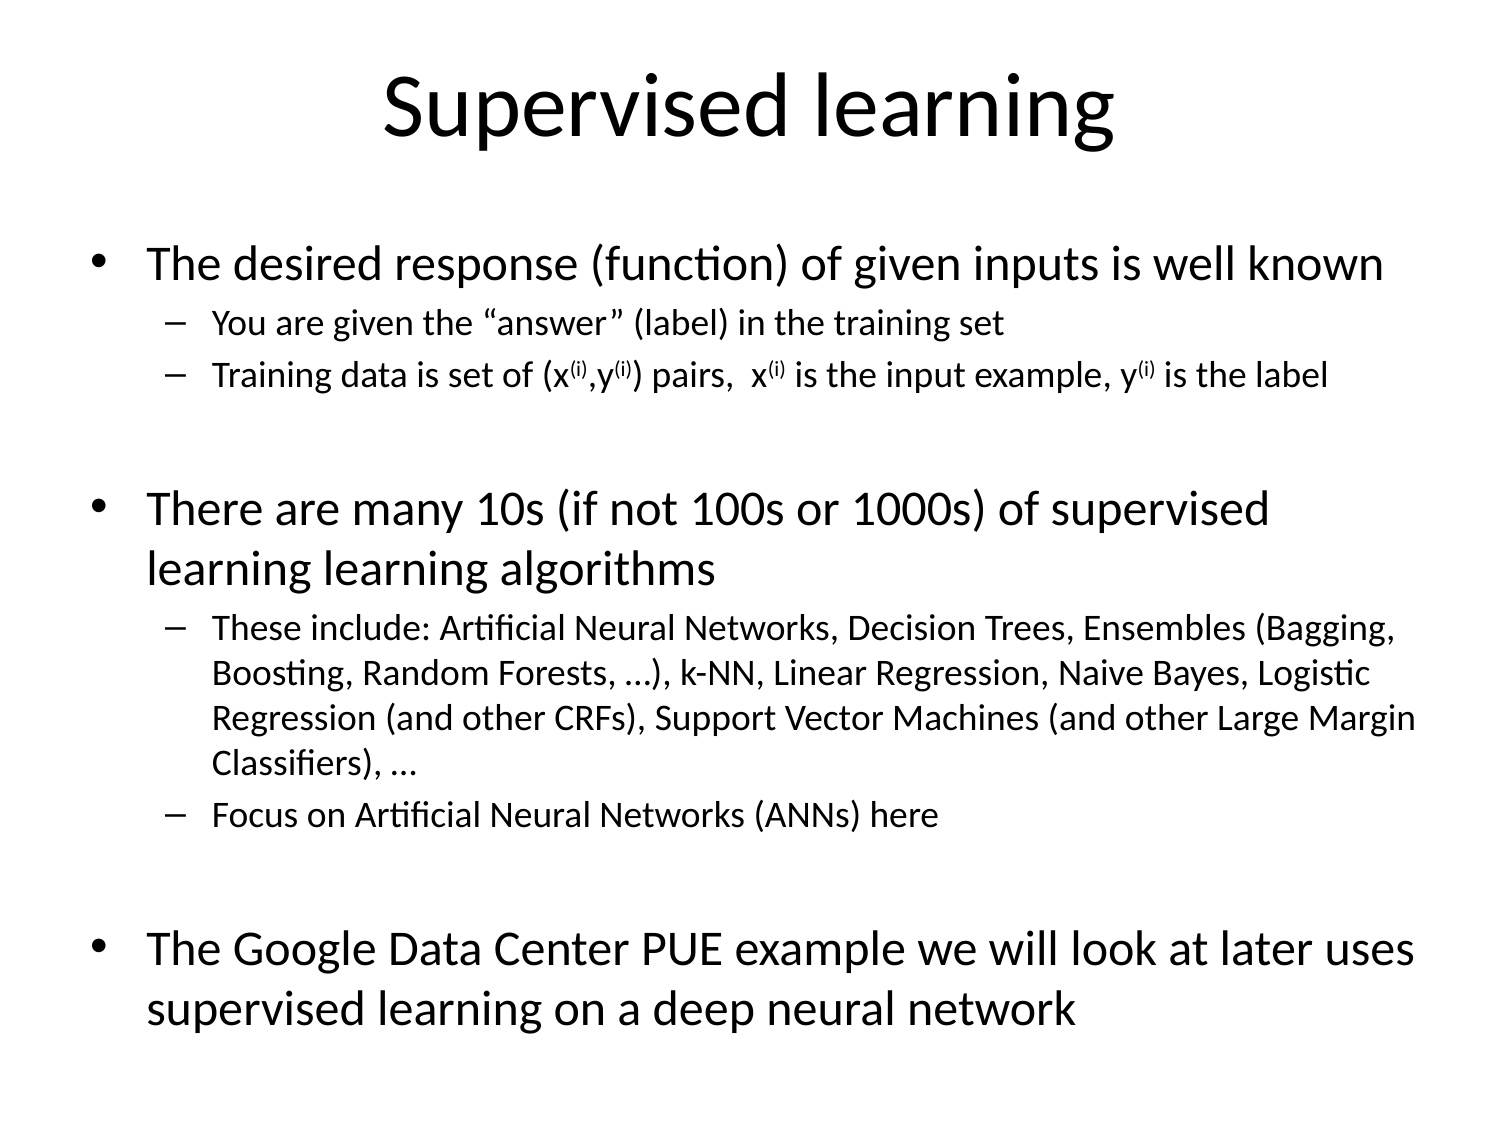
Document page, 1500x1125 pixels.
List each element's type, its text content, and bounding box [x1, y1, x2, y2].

title Supervised learning [75, 5, 1425, 194]
list The desired response (function) of given inputs is well known You are given the “answer” (label) in the training set Training data is set of (x(i),y(i)) pairs, x(i) is the input example, y(i) is the label There are many 10s (if not 100s or 1000s) of supervised learning learning algorithms These include: Artificial Neural Networks, Decision Trees, Ensembles (Bagging, Boosting, Random Forests, …), k-NN, Linear Regression, Naive Bayes, Logistic Regression (and other CRFs), Support Vector Machines (and other Large Margin Classifiers), … Focus on Artificial Neural Networks (ANNs) here The Google Data Center PUE example we will look at later uses supervised learning on a deep neural network [75, 222, 1451, 1094]
